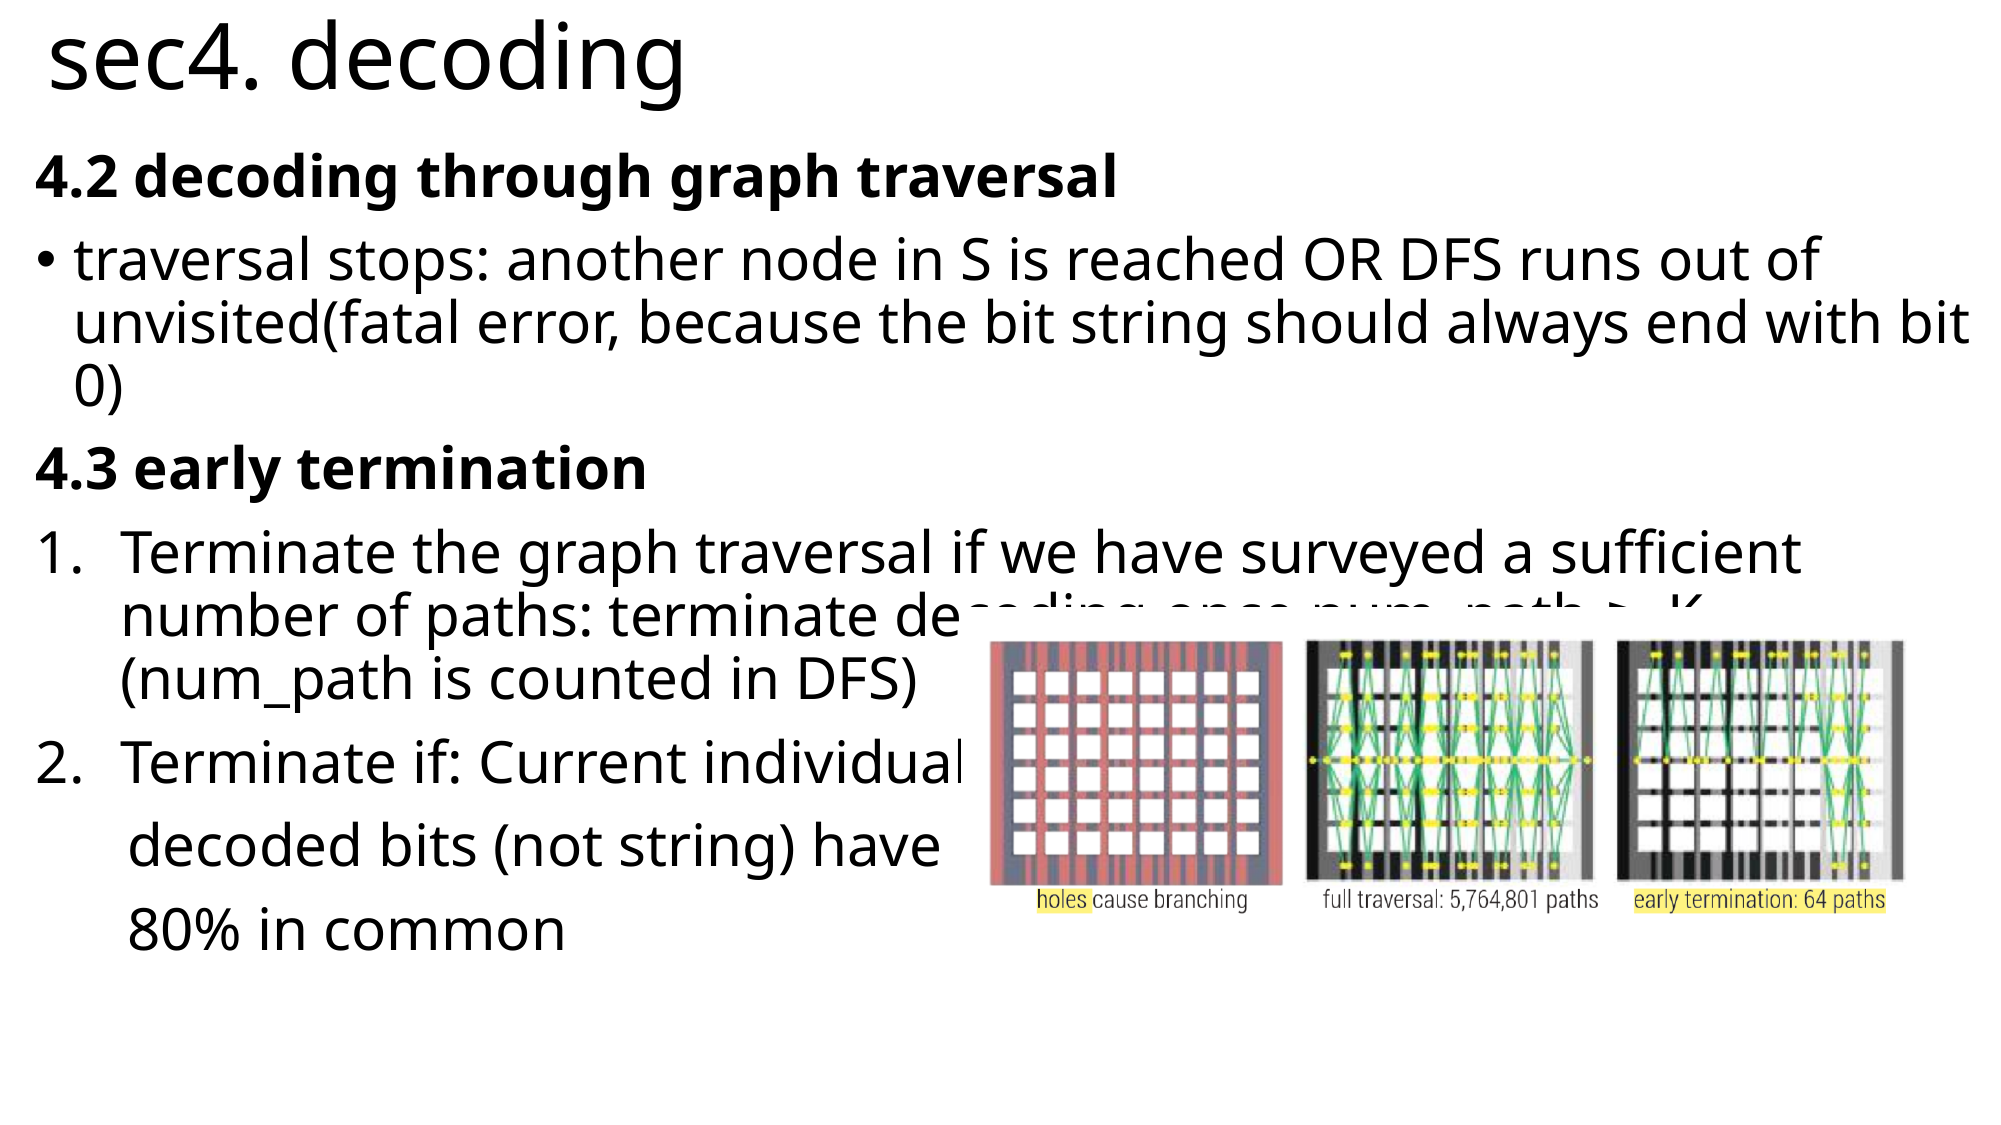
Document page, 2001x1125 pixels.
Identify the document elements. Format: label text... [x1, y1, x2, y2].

picture [961, 607, 1918, 938]
list 4.2 decoding through graph traversal traversal stops: another node in S is reached OR DFS runs out of unvisited(fatal error, because the bit string should always end with bit 0) 4.3 early termination Terminate the graph traversal if we have surveyed a sufficient number of paths: terminate decoding once num_path ≥ K (num_path is counted in DFS) Terminate if: Current individual decoded bits (not string) have 80% in common [20, 139, 2000, 988]
title sec4. decoding [32, 0, 1805, 169]
